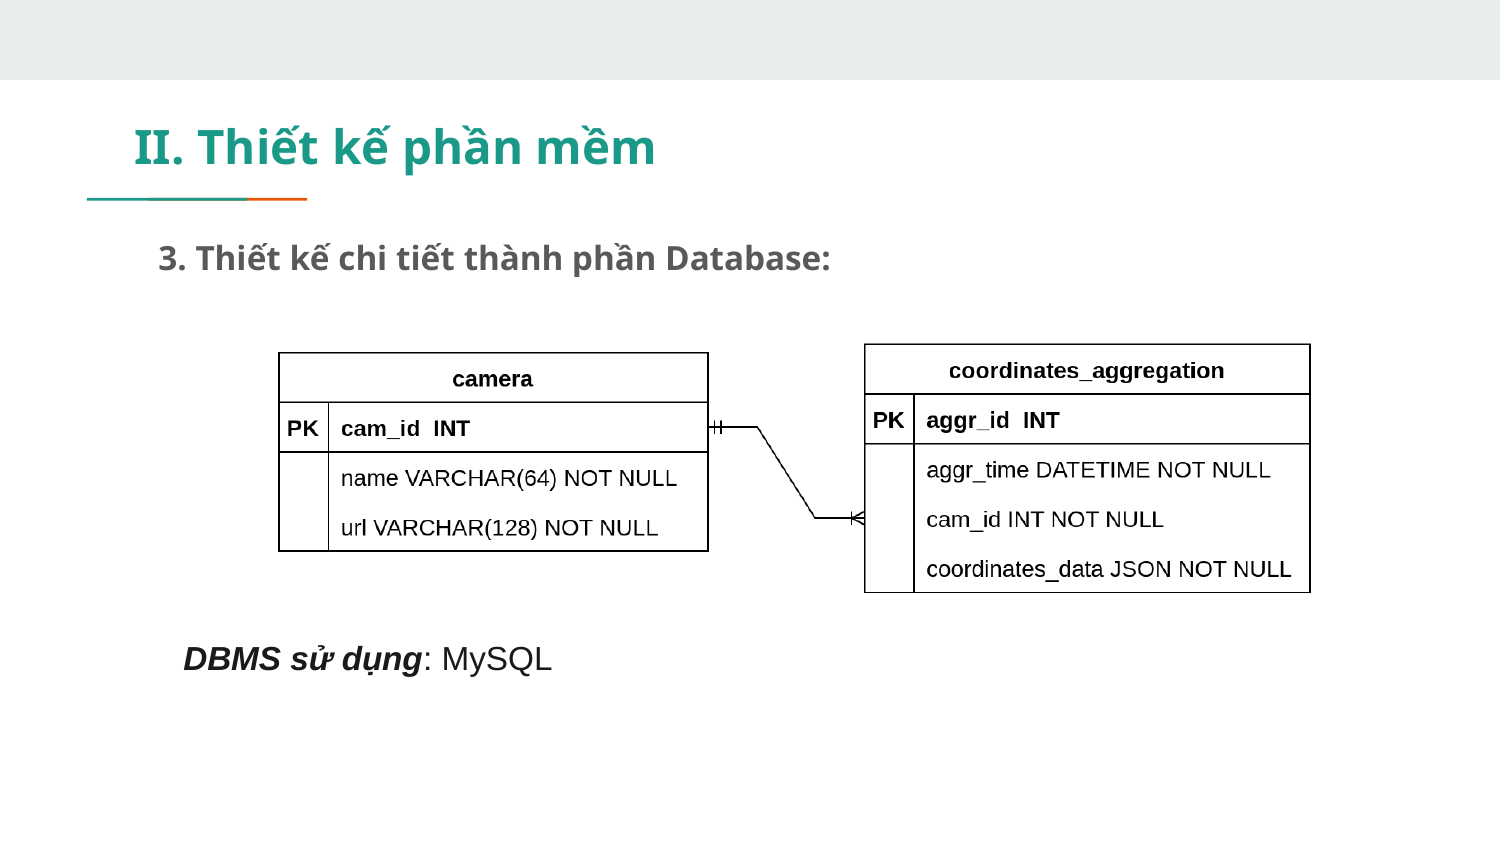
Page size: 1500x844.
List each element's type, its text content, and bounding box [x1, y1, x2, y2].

picture [219, 277, 1360, 626]
list 3. Thiết kế chi tiết thành phần Database: [119, 216, 1381, 297]
title II. Thiết kế phần mềm [119, 101, 1381, 190]
text_box DBMS sử dụng: MySQL [144, 616, 1406, 697]
